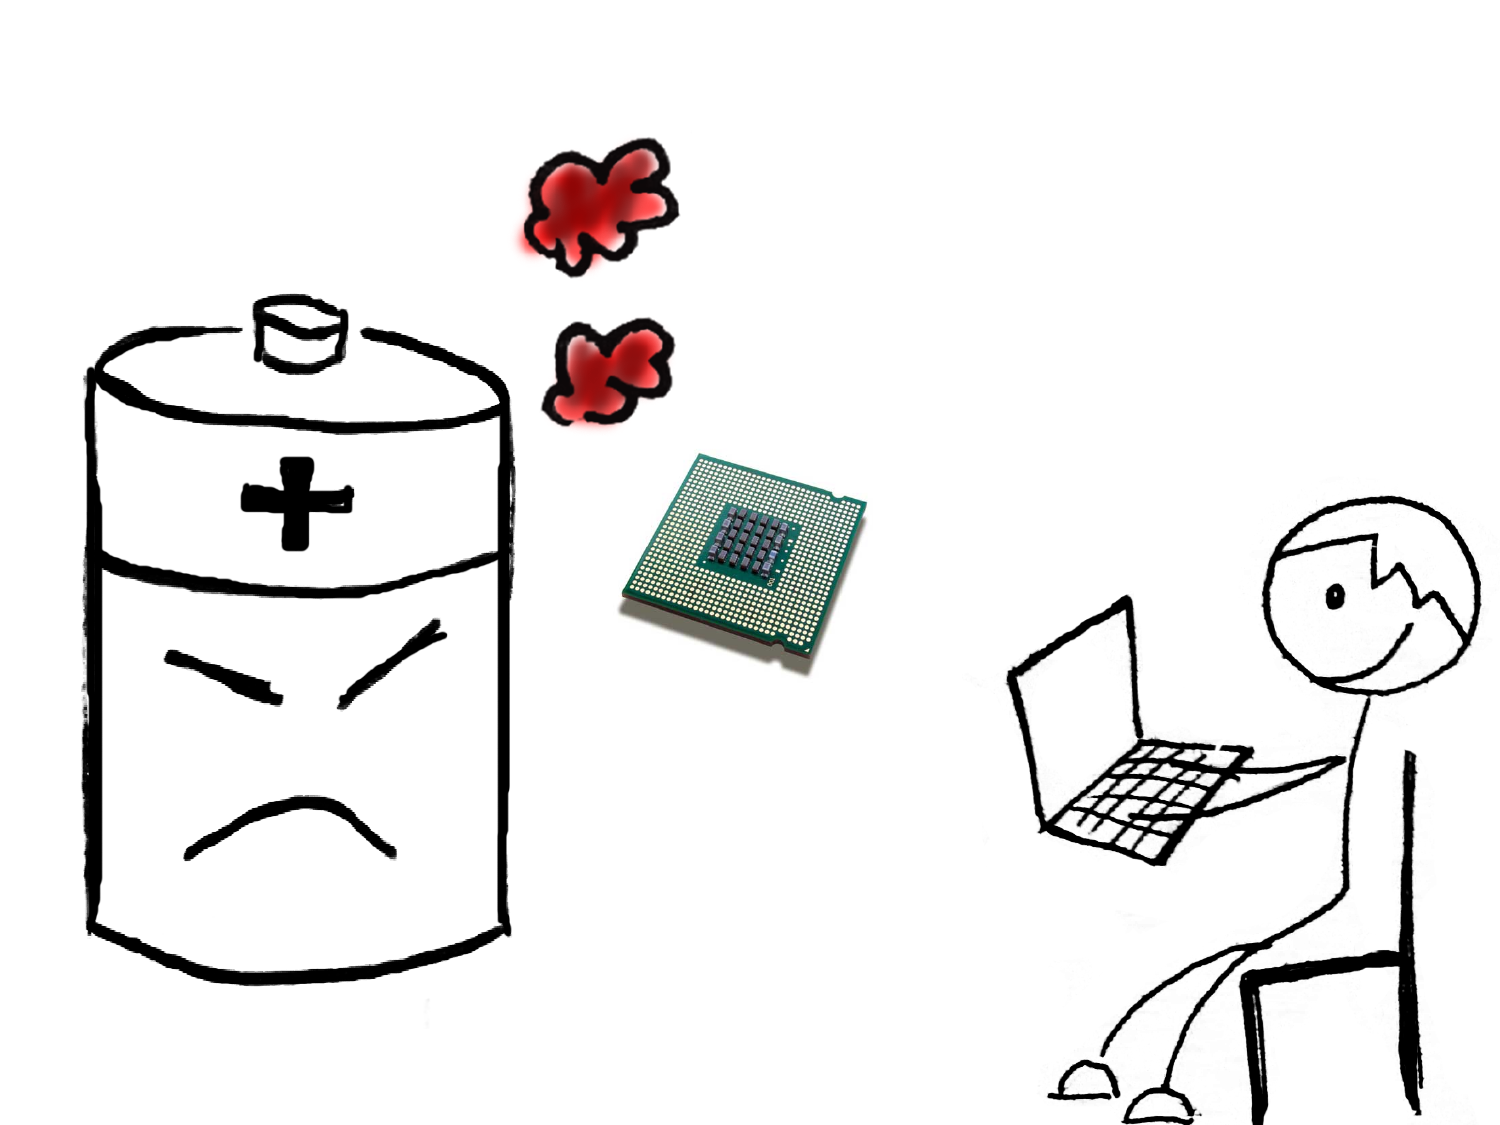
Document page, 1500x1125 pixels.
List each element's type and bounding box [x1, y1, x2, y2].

picture [944, 437, 1500, 1125]
picture [0, 102, 913, 1030]
